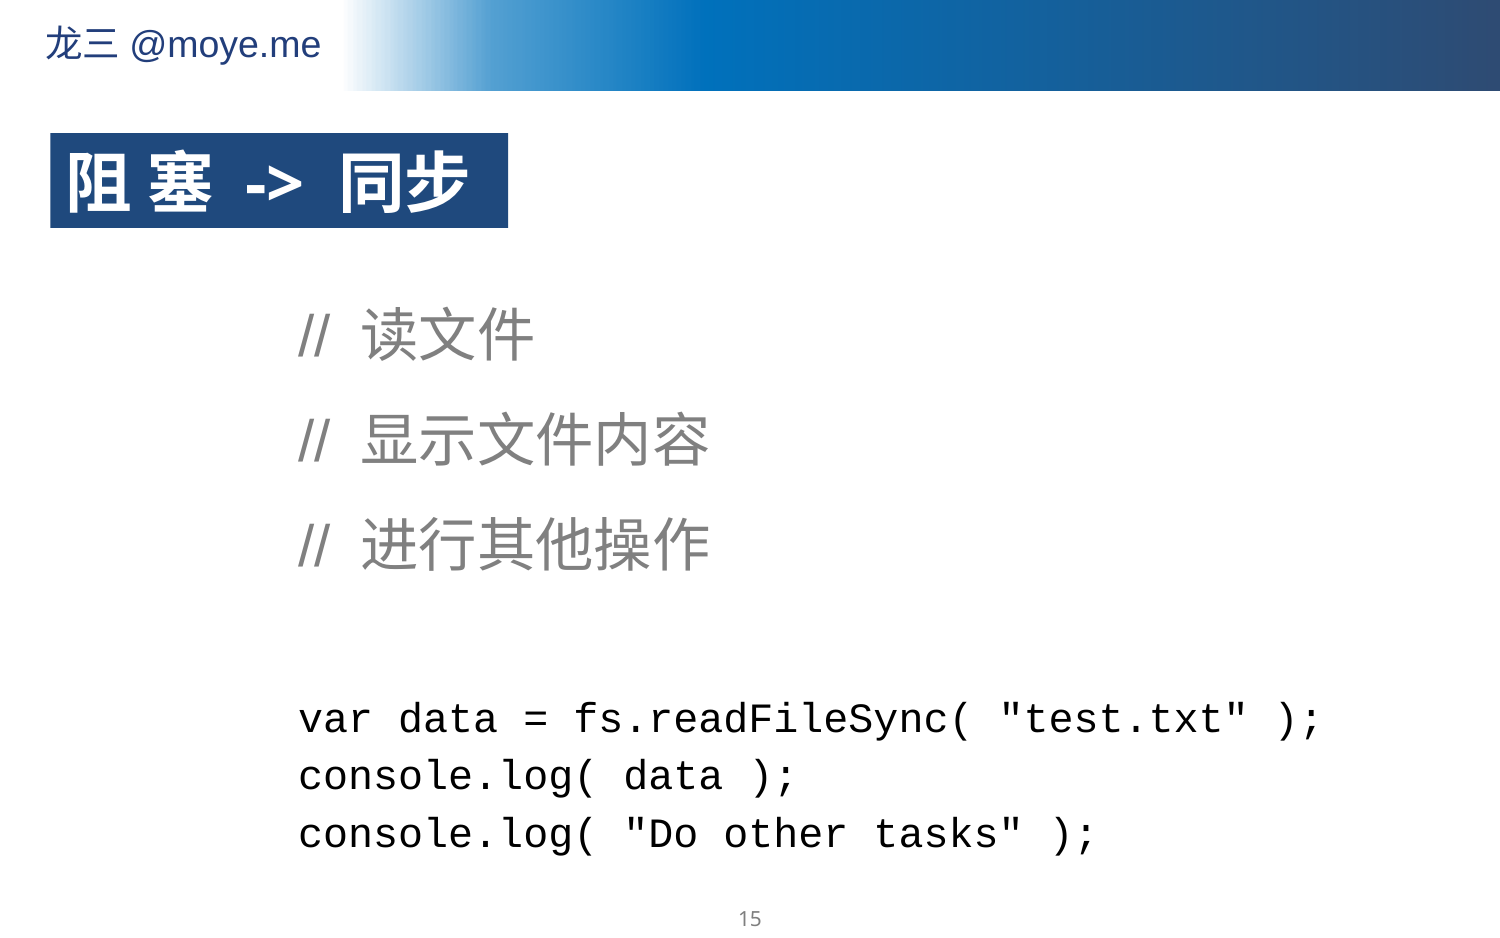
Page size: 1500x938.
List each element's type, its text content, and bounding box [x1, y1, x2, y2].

text_box 15 [720, 898, 780, 934]
text_box // 读文件 // 显示文件内容 // 进行其他操作 var data = fs.readFileSync( "test.txt" ); console.log( data ); console.log( "Do other tasks" ); [264, 256, 1348, 864]
text_box 阻 塞 -> 同步 [50, 133, 509, 228]
